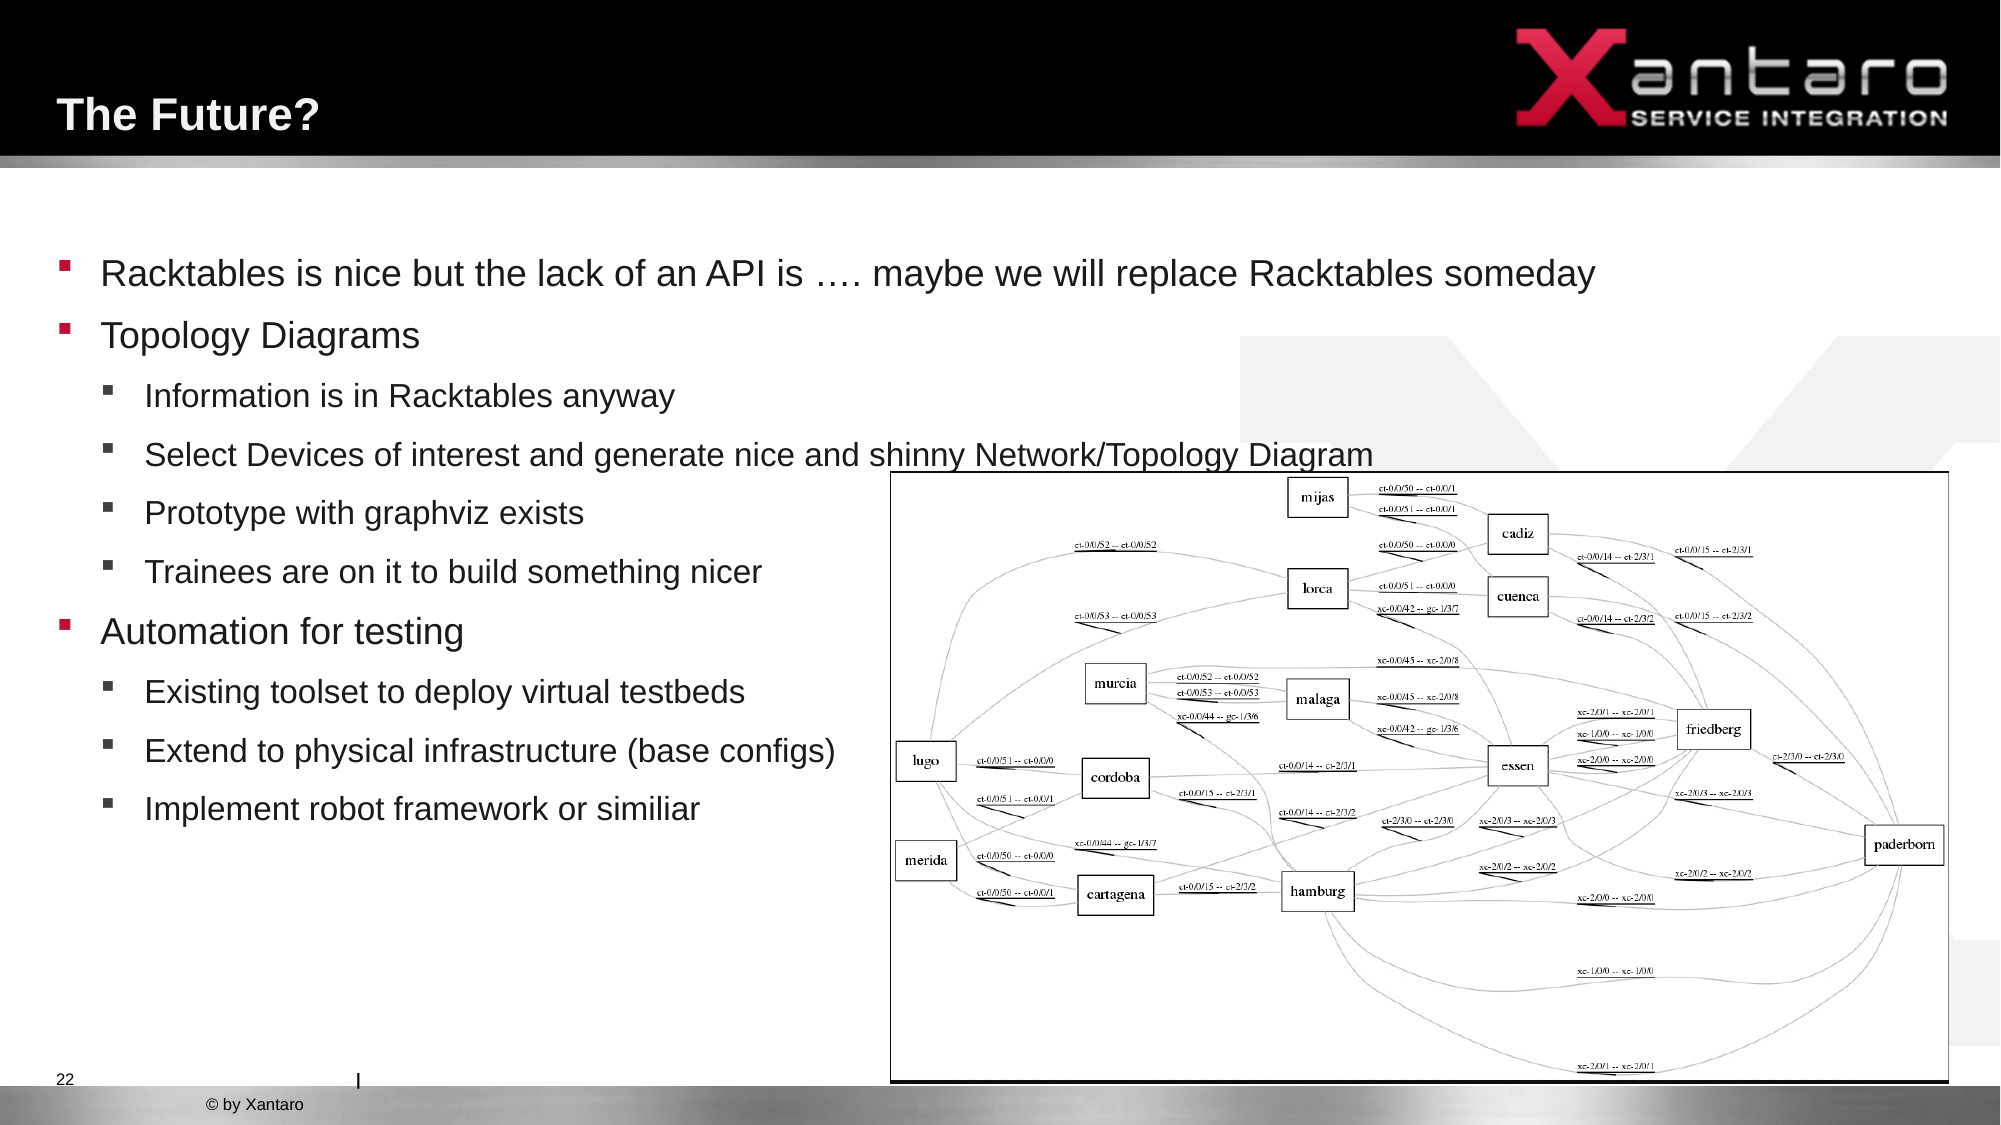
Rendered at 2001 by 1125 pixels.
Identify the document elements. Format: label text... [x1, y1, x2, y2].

list Racktables is nice but the lack of an API is …. maybe we will replace Racktables someday Topology Diagrams Information is in Racktables anyway Select Devices of interest and generate nice and shinny Network/Topology Diagram Prototype with graphviz exists Trainees are on it to build something nicer Automation for testing Existing toolset to deploy virtual testbeds Extend to physical infrastructure (base configs) Implement robot framework or similiar [41, 236, 1973, 1034]
title The Future? [41, 0, 1453, 148]
picture [0, 1086, 2001, 1125]
picture [890, 336, 2001, 1084]
picture [0, 0, 2001, 168]
